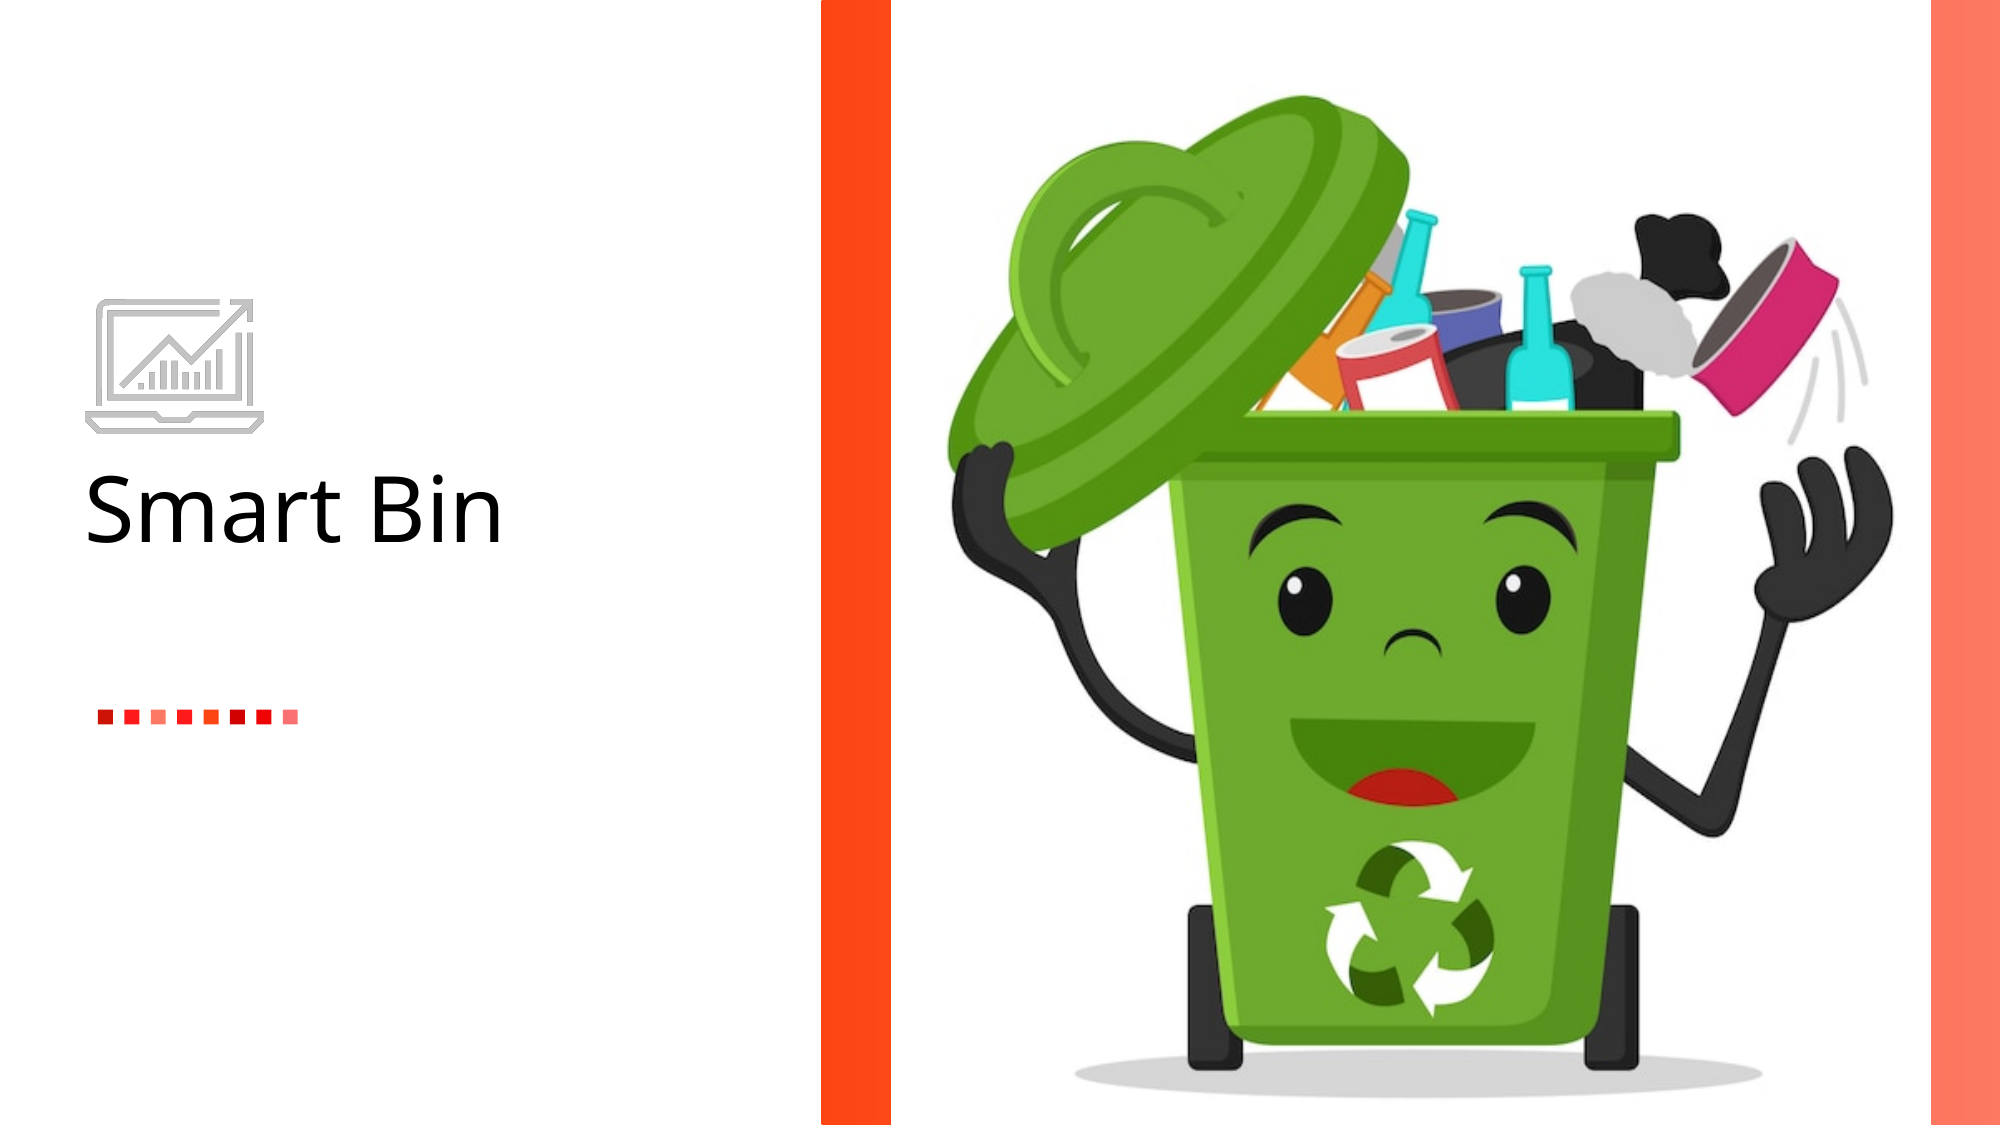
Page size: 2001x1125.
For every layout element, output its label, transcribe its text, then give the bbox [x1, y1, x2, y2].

text_box [1931, 0, 2000, 1125]
picture [85, 299, 264, 434]
picture [891, 0, 1931, 1125]
text_box [821, 0, 890, 1125]
text_box Smart Bin [69, 443, 772, 569]
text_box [97, 709, 298, 725]
